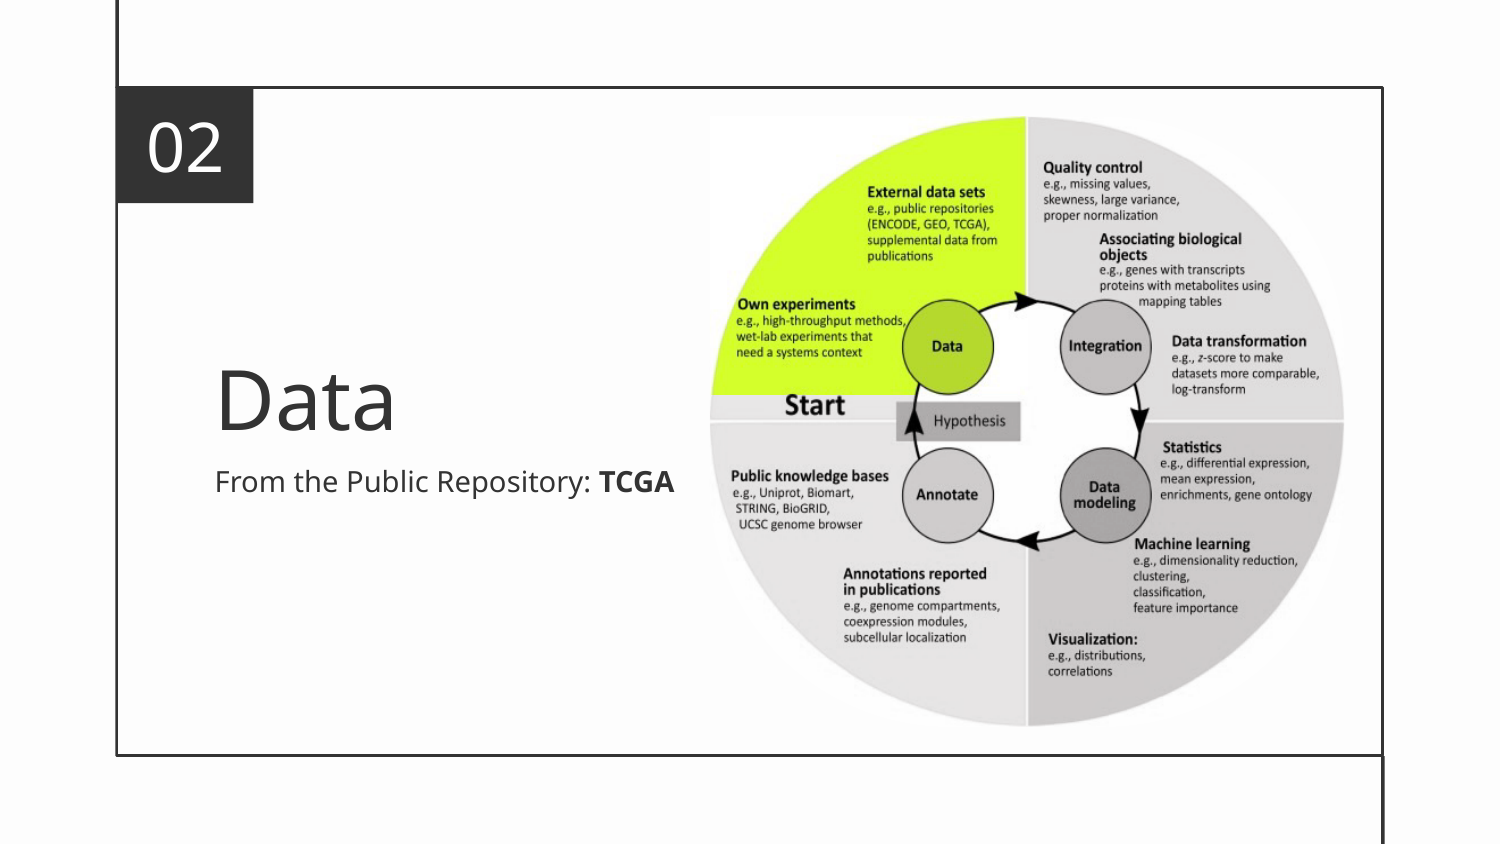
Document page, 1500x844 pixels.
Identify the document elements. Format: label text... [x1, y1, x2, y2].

title 02 [118, 87, 254, 204]
title Data [199, 324, 704, 447]
picture [709, 116, 1345, 728]
subtitle From the Public Repository: TCGA [199, 447, 704, 520]
